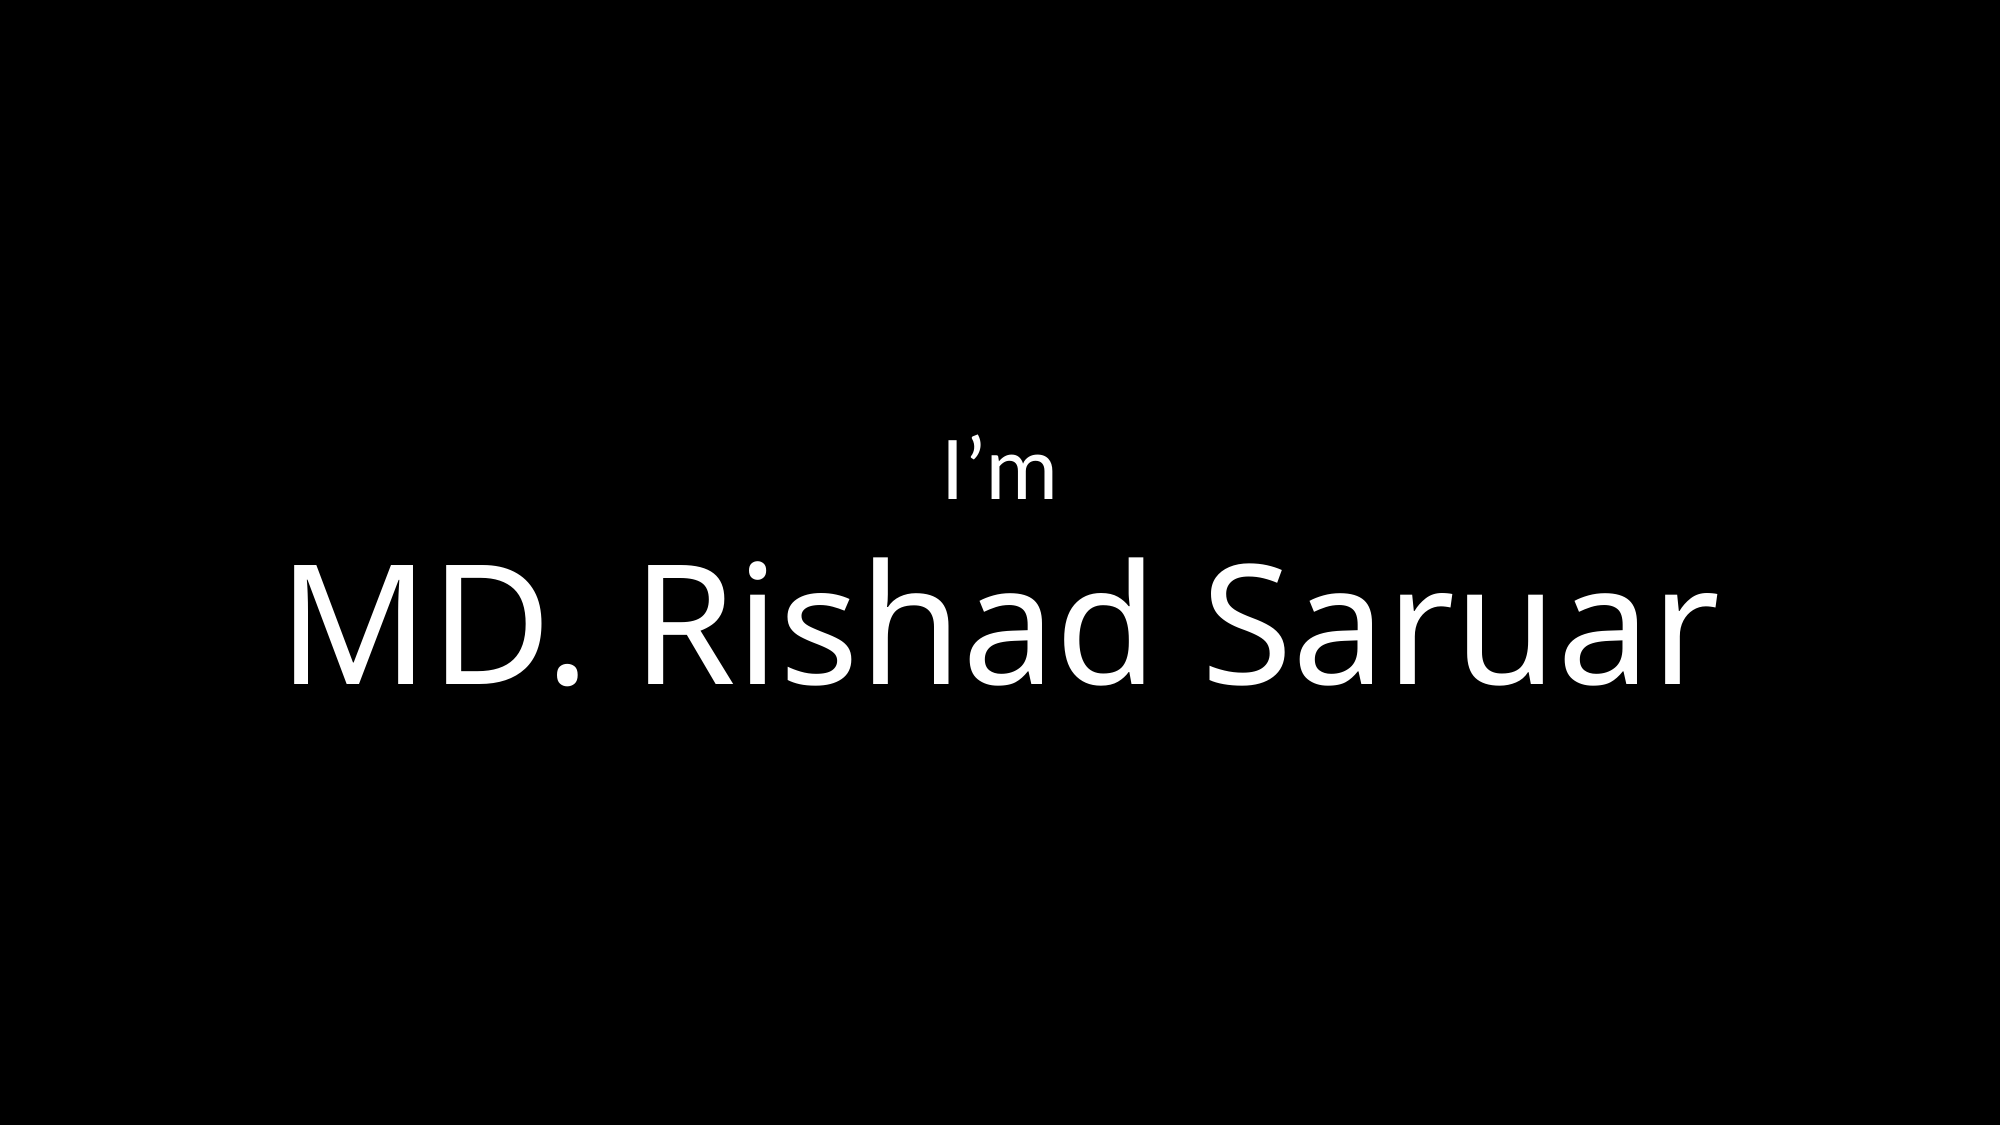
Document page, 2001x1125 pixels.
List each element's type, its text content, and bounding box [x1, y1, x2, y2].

text_box I’m MD. Rishad Saruar [0, 0, 2000, 1125]
